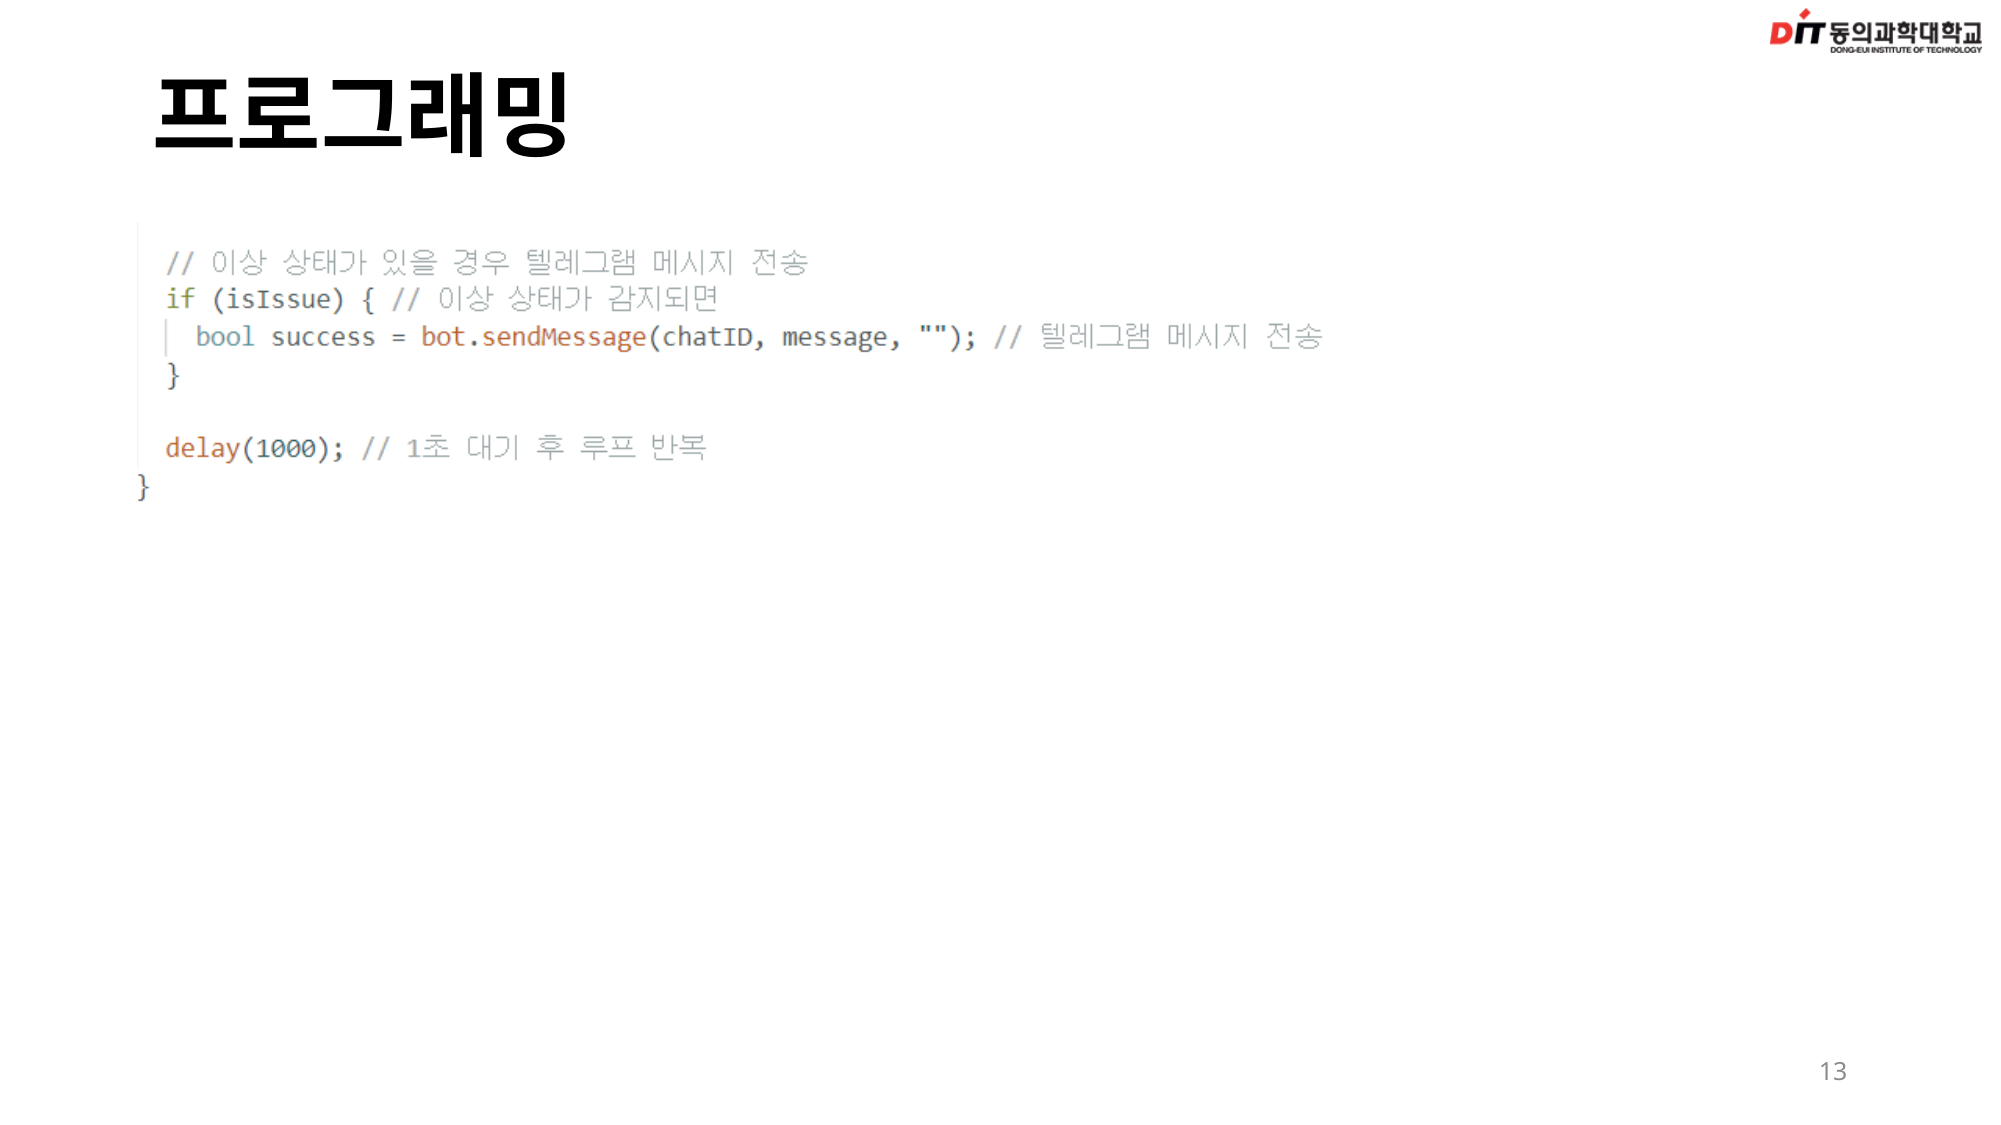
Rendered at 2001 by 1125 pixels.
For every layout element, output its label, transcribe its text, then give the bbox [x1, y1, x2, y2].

slide_number 13 [1777, 1042, 1863, 1103]
picture [1770, 8, 1982, 53]
title 프로그래밍 [137, 59, 1863, 180]
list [137, 222, 1327, 520]
